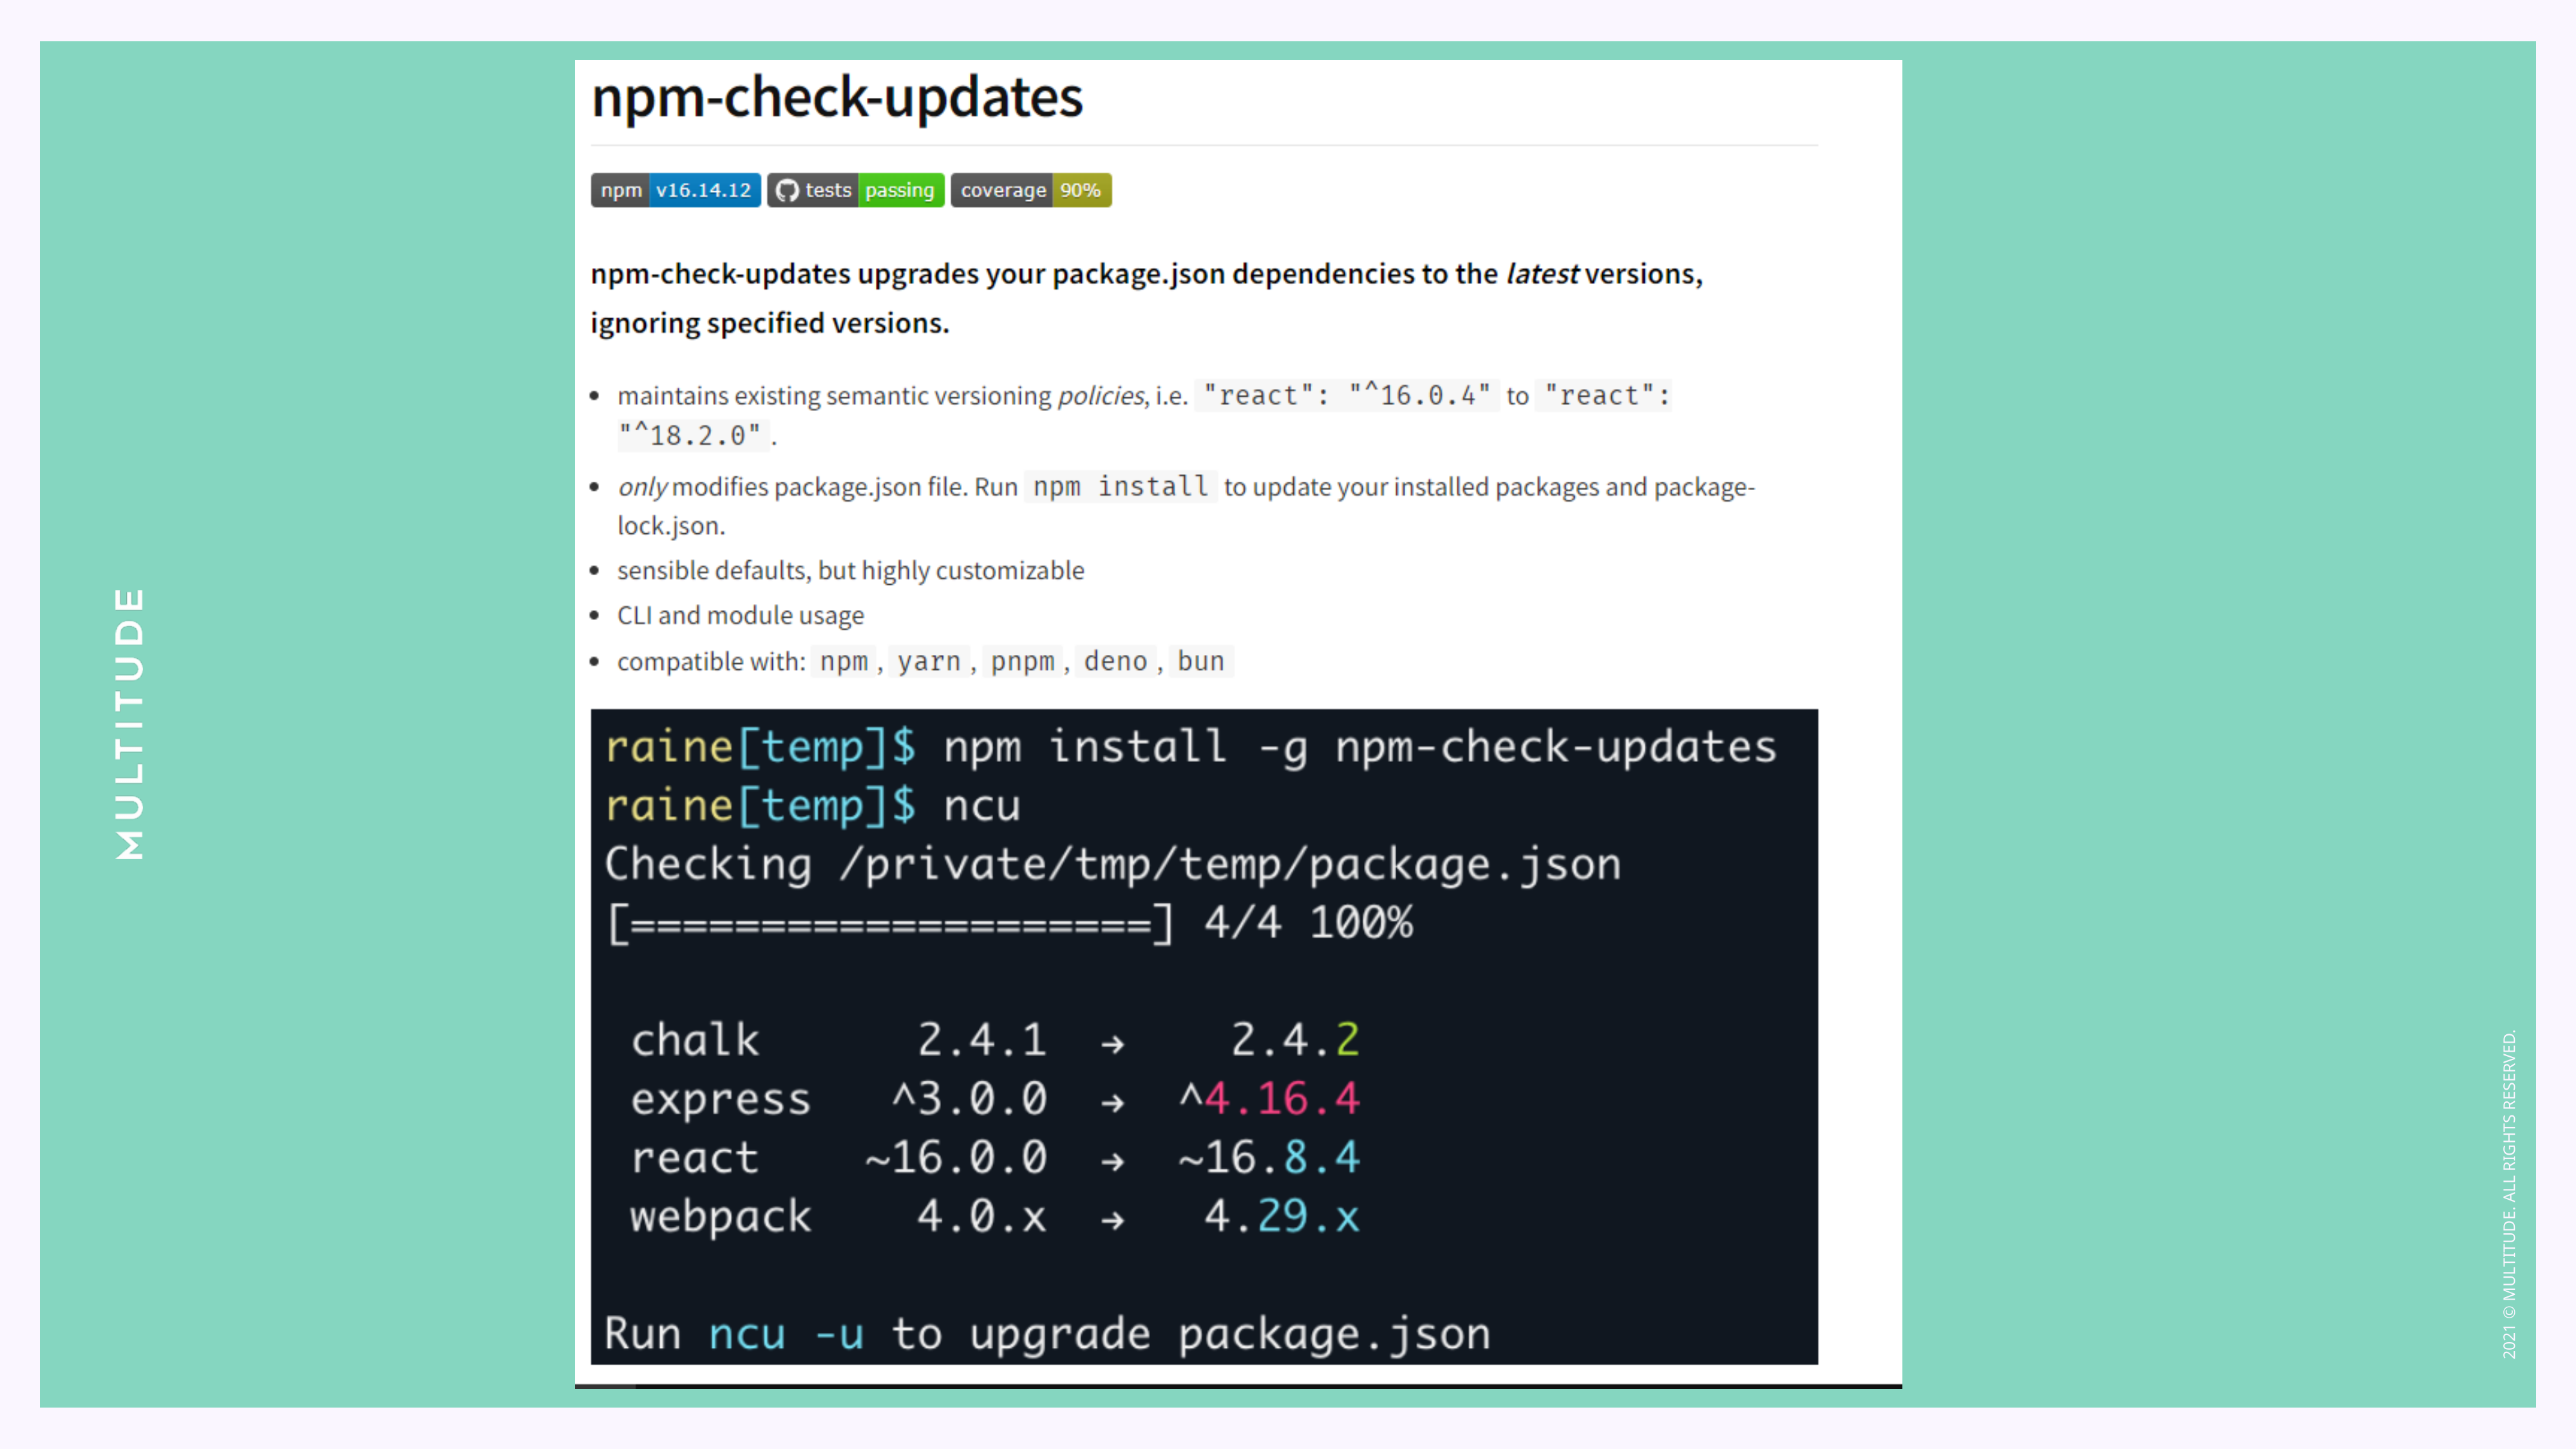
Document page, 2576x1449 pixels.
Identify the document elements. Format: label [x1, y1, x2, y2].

picture [116, 591, 142, 858]
picture [575, 60, 1903, 1389]
